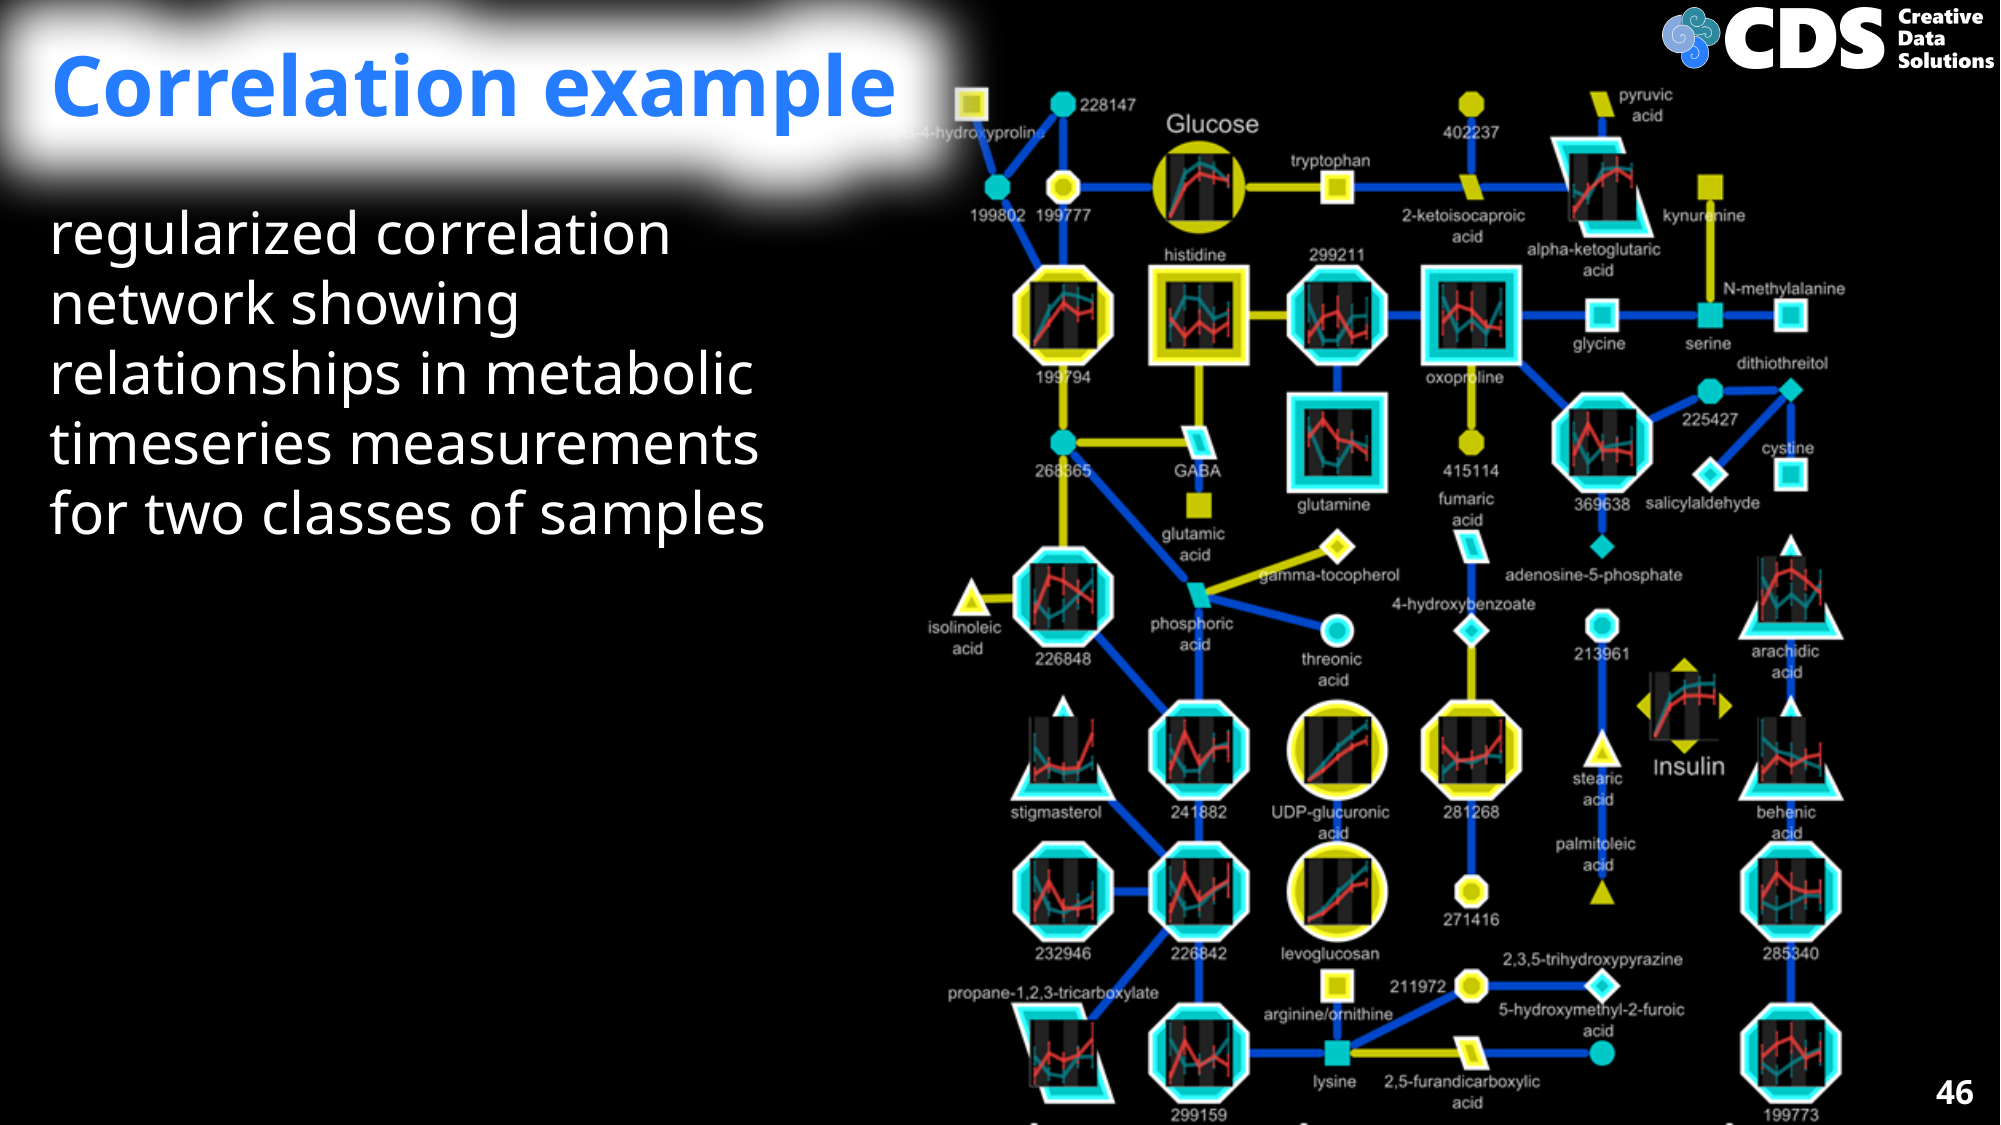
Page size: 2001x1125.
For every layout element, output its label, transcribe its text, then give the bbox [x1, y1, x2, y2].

slide_number 46 [1855, 1063, 1989, 1124]
picture [1755, 7, 1994, 69]
picture [877, 77, 1855, 1125]
text_box Correlation example [34, 24, 1665, 243]
text_box regularized correlation network showing relationships in metabolic timeseries measurements for two classes of samples [34, 348, 794, 554]
